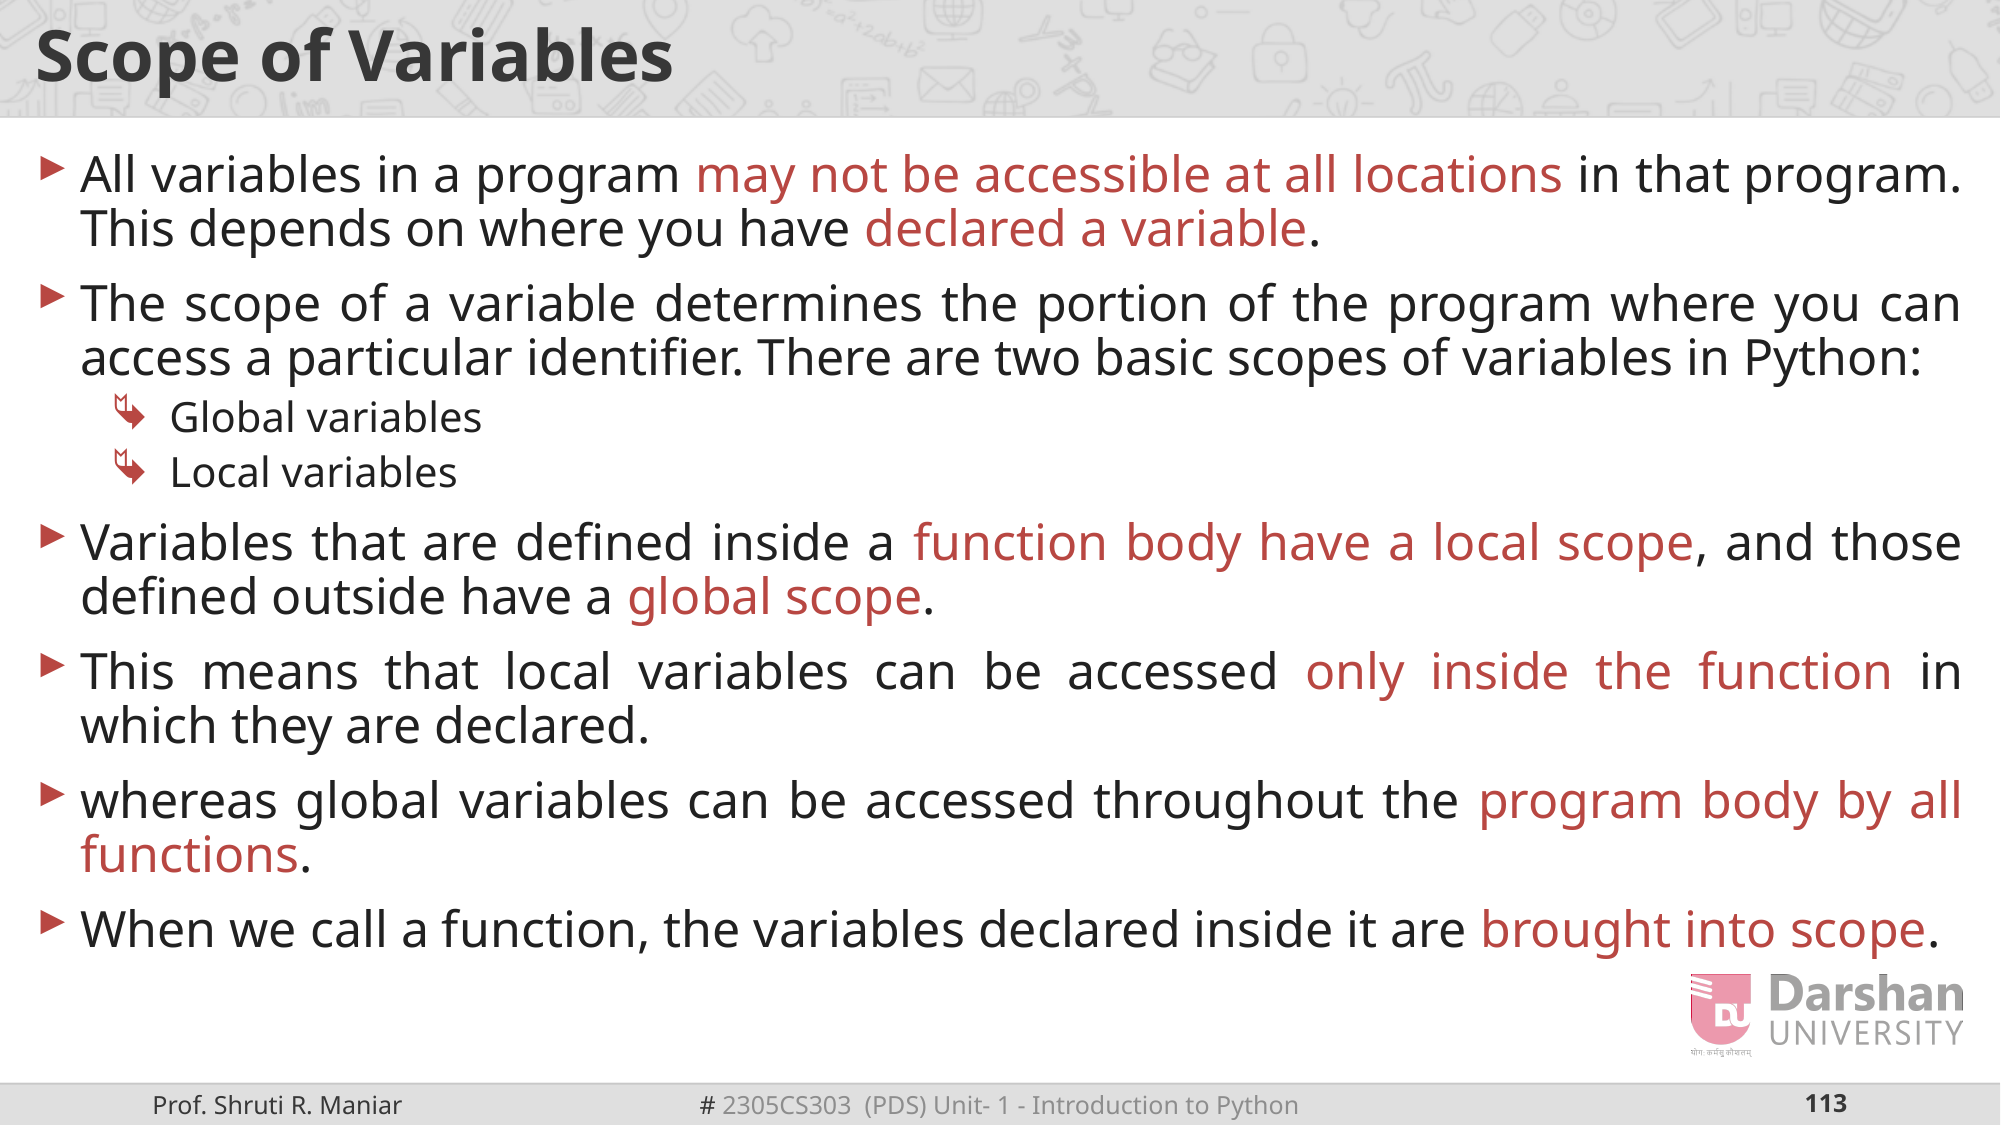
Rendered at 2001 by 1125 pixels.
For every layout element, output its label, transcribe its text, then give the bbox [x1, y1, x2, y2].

list All variables in a program may not be accessible at all locations in that program. This depends on where you have declared a variable. The scope of a variable determines the portion of the program where you can access a particular identifier. There are two basic scopes of variables in Python: Global variables Local variables Variables that are defined inside a function body have a local scope, and those defined outside have a global scope. This means that local variables can be accessed only inside the function in which they are declared. whereas global variables can be accessed throughout the program body by all functions. When we call a function, the variables declared inside it are brought into scope. [21, 141, 1979, 851]
text_box Syntax [1691, 974, 1963, 1057]
title Scope of Variables [0, 0, 2000, 117]
